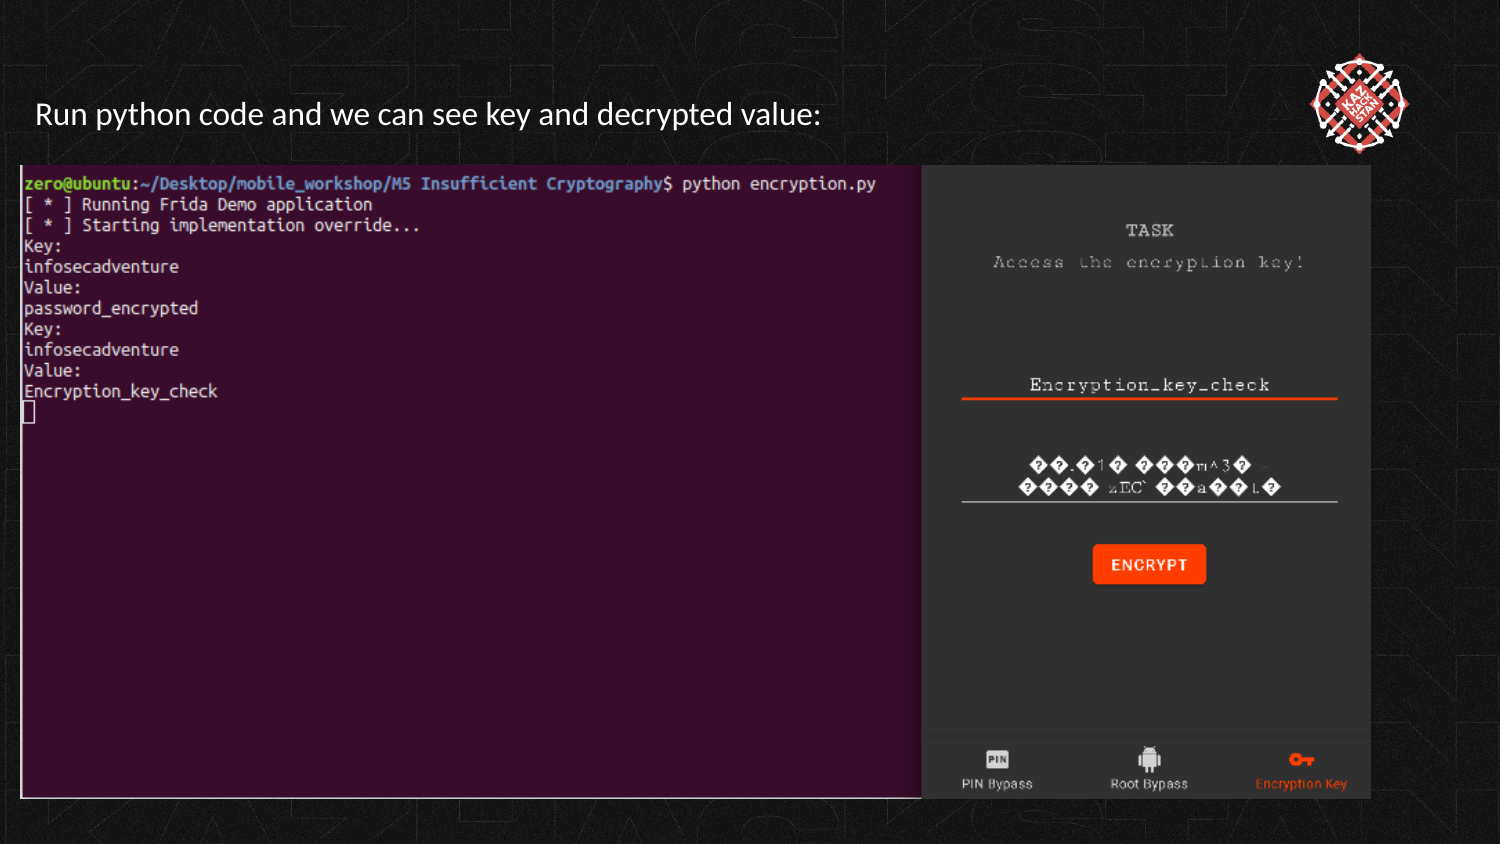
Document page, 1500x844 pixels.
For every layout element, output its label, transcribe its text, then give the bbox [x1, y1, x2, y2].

text_box Run python code and we can see key and decrypted value: [20, 84, 1268, 140]
picture [0, 0, 1500, 844]
